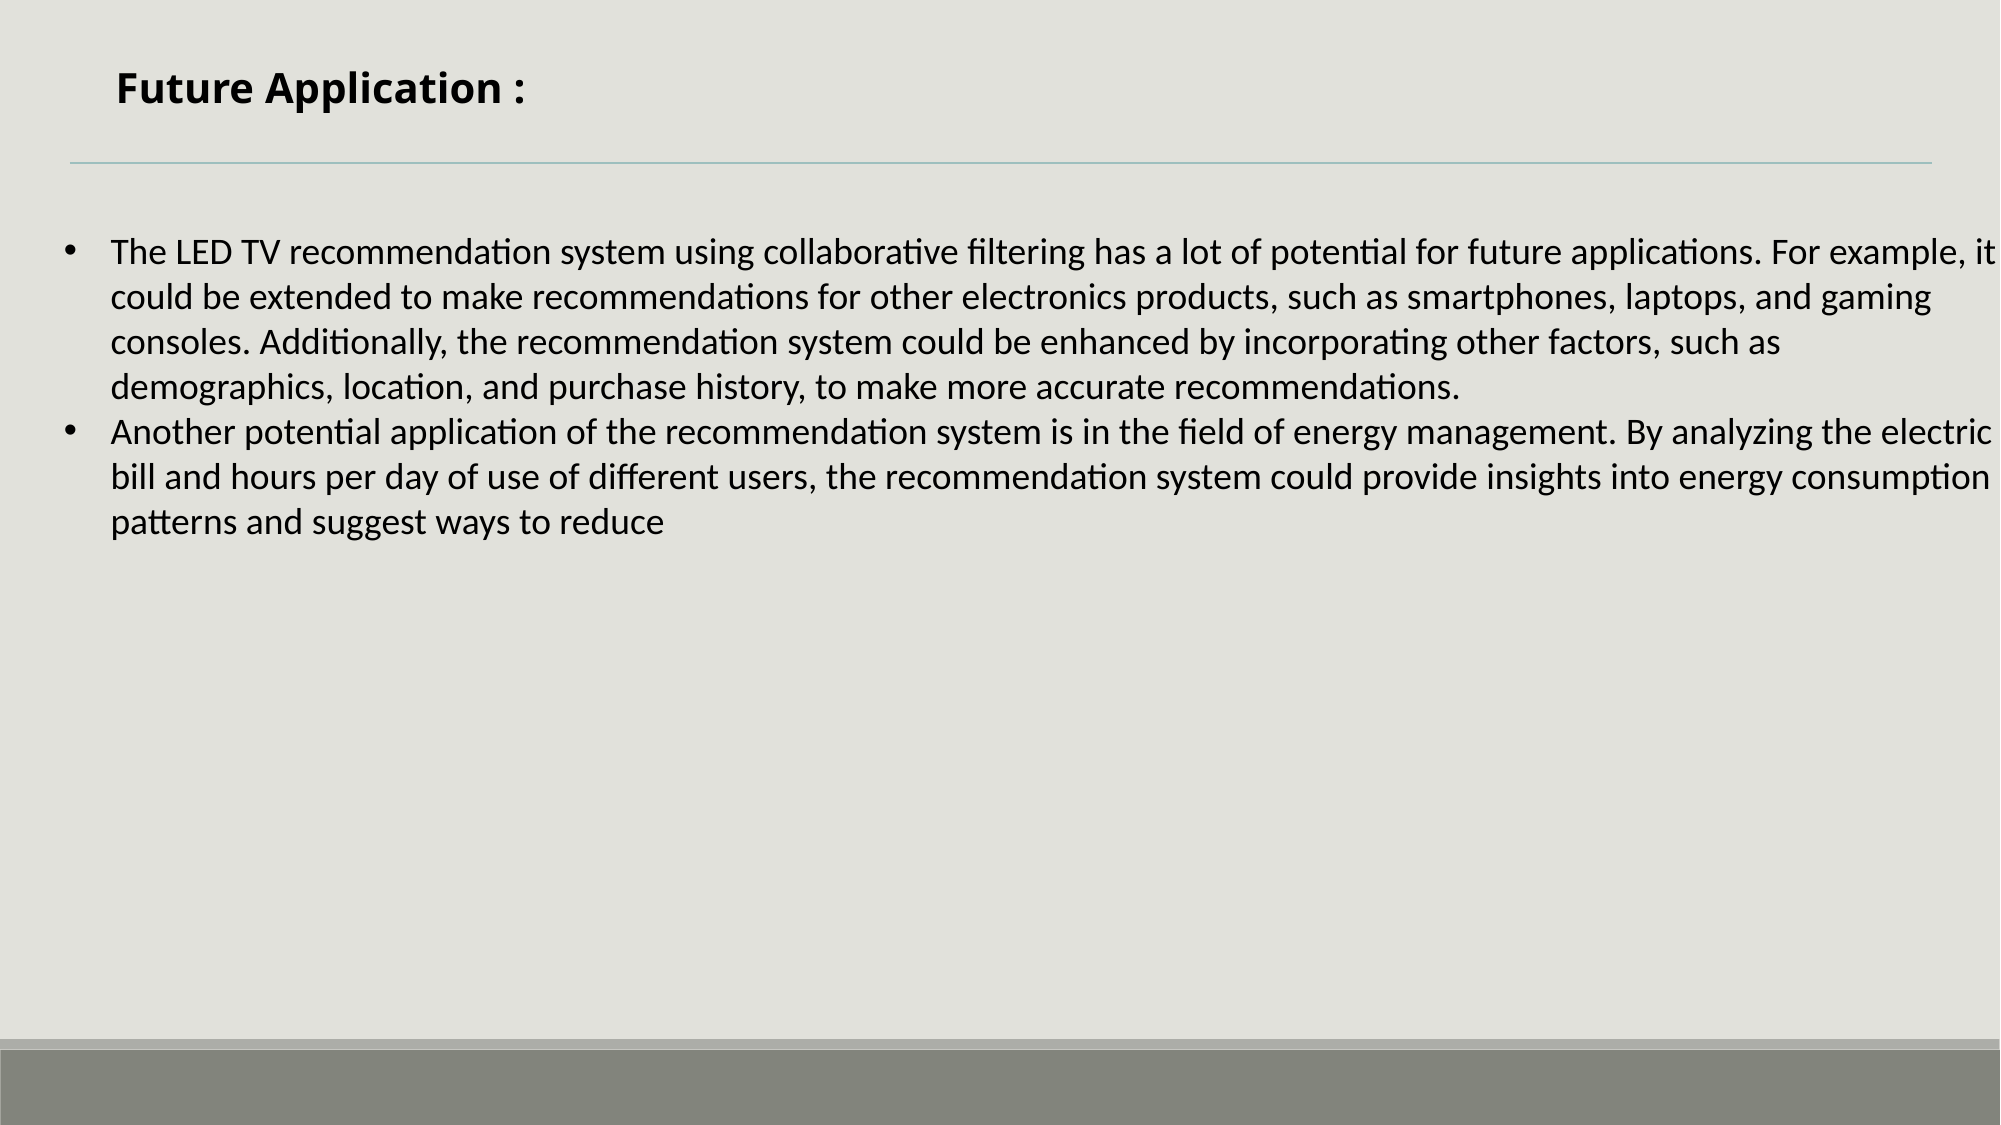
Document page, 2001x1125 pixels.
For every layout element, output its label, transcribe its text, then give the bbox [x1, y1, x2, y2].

text_box The LED TV recommendation system using collaborative filtering has a lot of potential for future applications. For example, it could be extended to make recommendations for other electronics products, such as smartphones, laptops, and gaming consoles. Additionally, the recommendation system could be enhanced by incorporating other factors, such as demographics, location, and purchase history, to make more accurate recommendations. Another potential application of the recommendation system is in the field of energy management. By analyzing the electric bill and hours per day of use of different users, the recommendation system could provide insights into energy consumption patterns and suggest ways to reduce [49, 219, 2000, 550]
text_box Future Application : [100, 54, 1000, 120]
